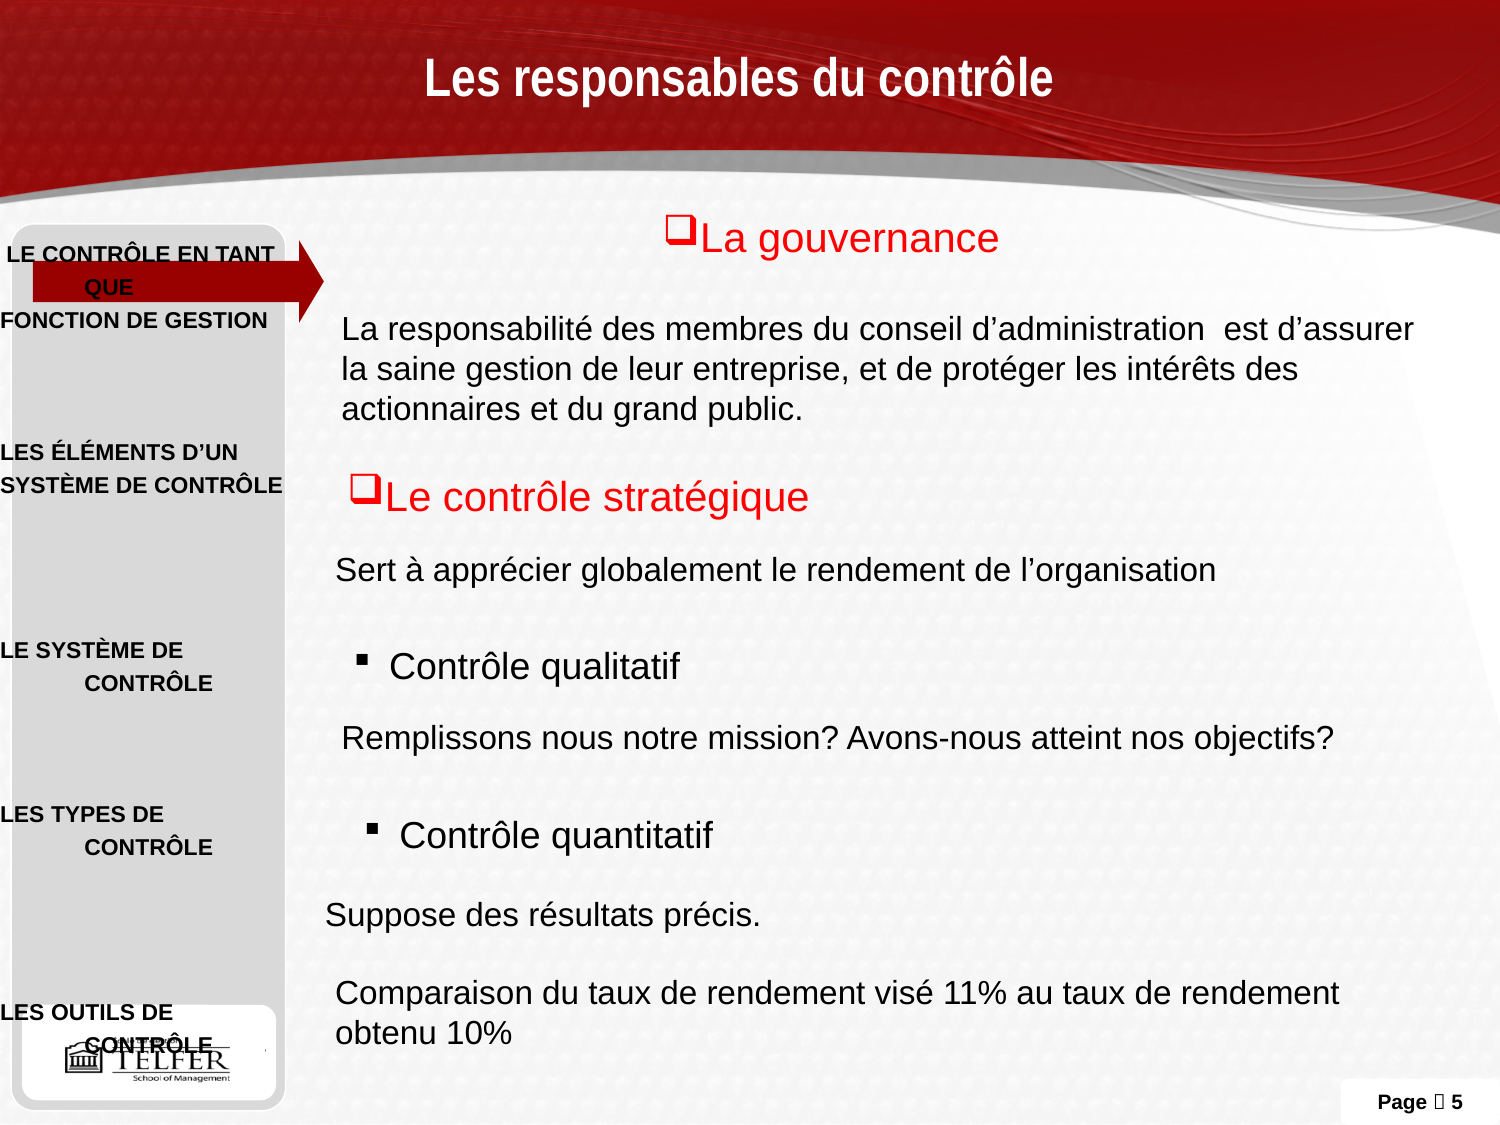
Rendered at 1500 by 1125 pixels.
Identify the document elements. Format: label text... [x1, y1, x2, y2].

text_box La responsabilité des membres du conseil d’administration est d’assurer la saine gestion de leur entreprise, et de protéger les intérêts des actionnaires et du grand public. [326, 299, 1457, 435]
text_box Remplissons nous notre mission? Avons-nous atteint nos objectifs? [326, 708, 1418, 764]
text_box La gouvernance [302, 203, 1373, 269]
text_box Suppose des résultats précis. [310, 885, 1389, 941]
text_box Contrôle qualitatif [339, 634, 853, 695]
text_box Contrôle quantitatif [349, 803, 909, 864]
text_box Comparaison du taux de rendement visé 11% au taux de rendement obtenu 10% [320, 963, 1375, 1059]
text_box Sert à apprécier globalement le rendement de l’organisation [320, 540, 1500, 595]
text_box Le contrôle stratégique [332, 462, 1445, 528]
text_box [290, 240, 324, 323]
list Le contrôle en tant que fonction de gestion Les éléments d’un système de contrôle Le système de contrôle Les types de contrôle Les outils de contrôle [0, 234, 290, 1005]
picture [0, 0, 1500, 1125]
title Les responsables du contrôle [0, 0, 1480, 159]
picture [38, 1014, 266, 1093]
